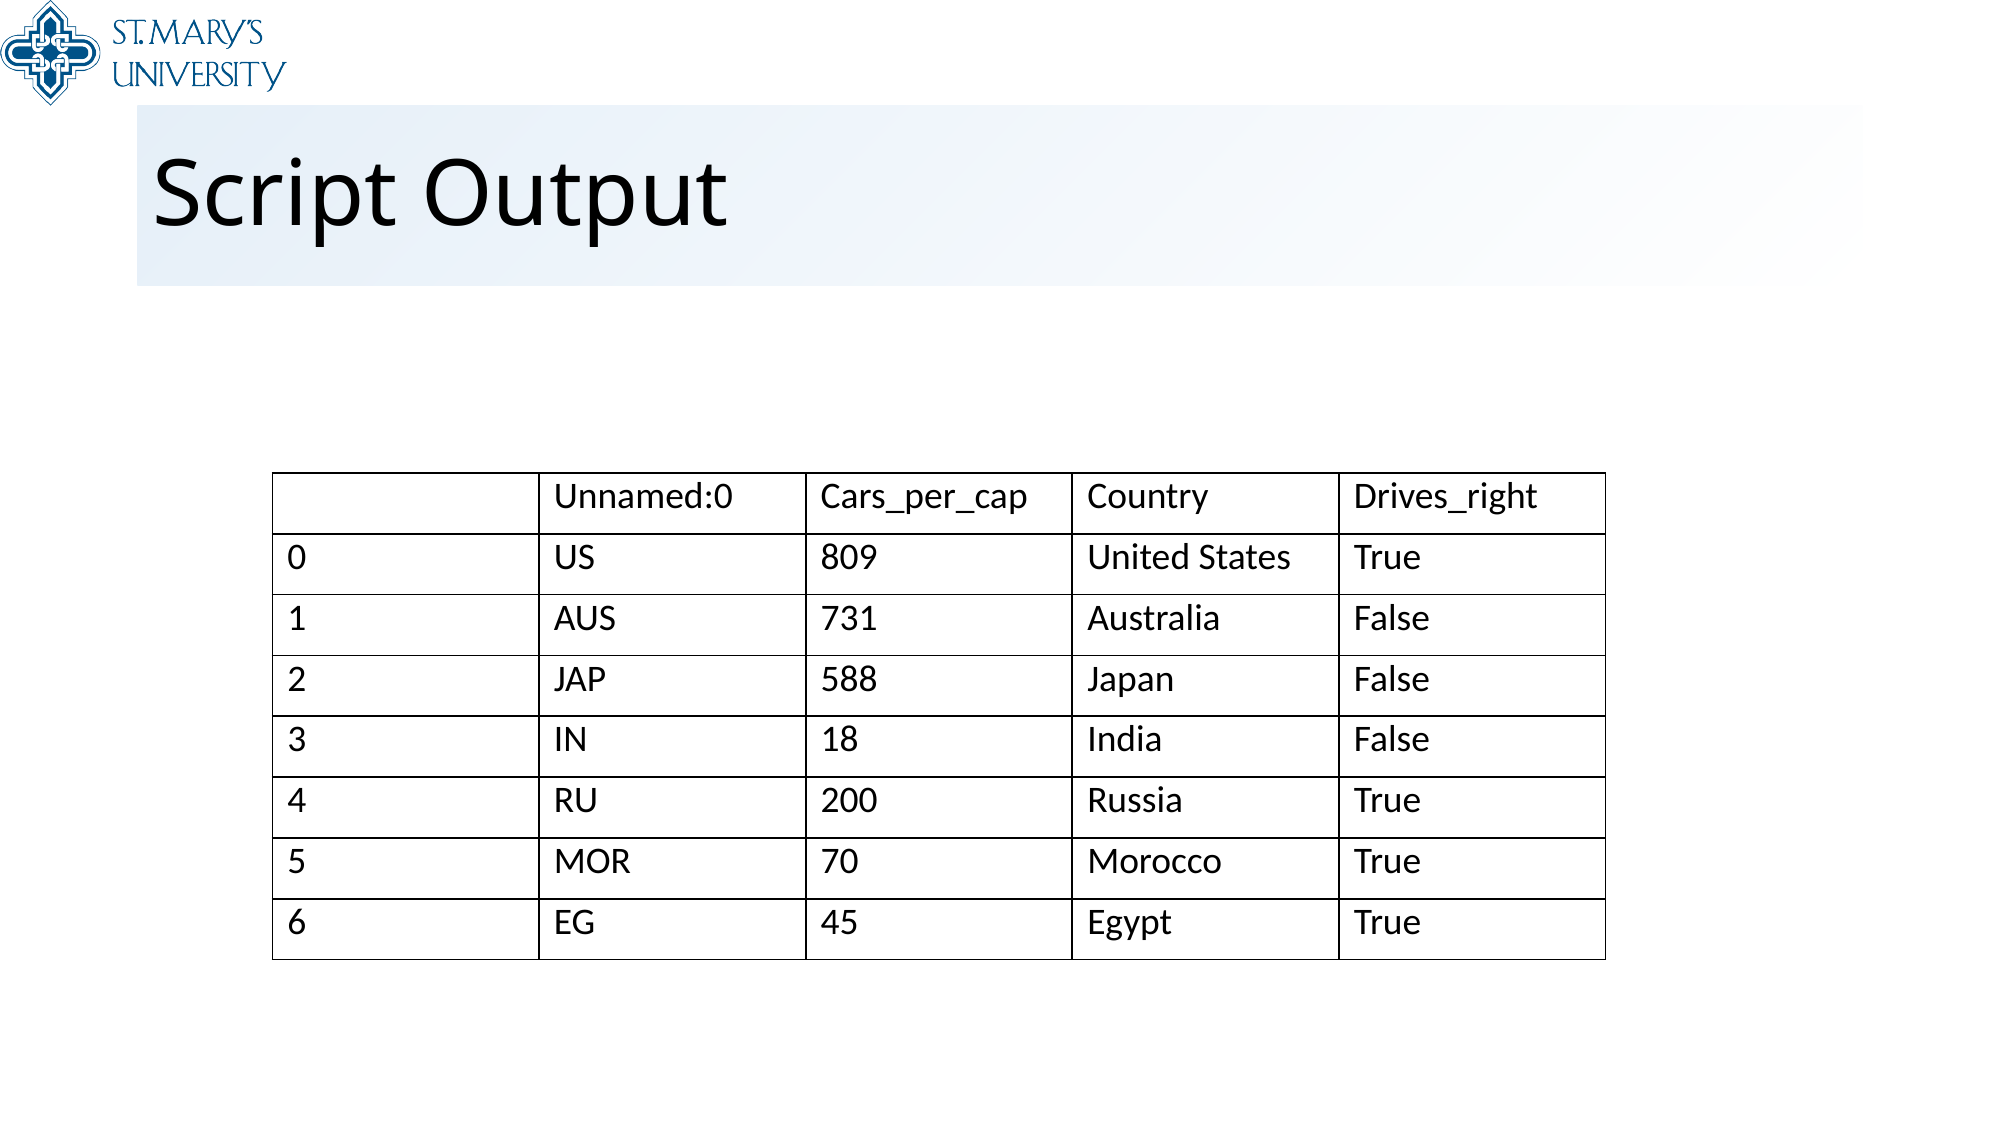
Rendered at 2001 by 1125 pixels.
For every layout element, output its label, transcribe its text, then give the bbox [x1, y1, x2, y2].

table_header Drives_right [1340, 474, 1605, 533]
table_cell IN [540, 717, 805, 776]
table_cell True [1340, 900, 1605, 959]
table_header Country [1073, 474, 1338, 533]
table_cell Japan [1073, 656, 1338, 715]
table_cell 0 [273, 535, 538, 594]
table_cell 6 [273, 900, 538, 959]
table_cell Egypt [1073, 900, 1338, 959]
table_cell Australia [1073, 595, 1338, 655]
table_cell 70 [807, 839, 1071, 898]
table_cell False [1340, 717, 1605, 776]
table_cell United States [1073, 535, 1338, 594]
table_cell 3 [273, 717, 538, 776]
table_cell 5 [273, 839, 538, 898]
table_cell 809 [807, 535, 1071, 594]
table_cell 1 [273, 595, 538, 655]
table_cell MOR [540, 839, 805, 898]
table_cell False [1340, 595, 1605, 655]
table_cell 18 [807, 717, 1071, 776]
list [137, 328, 1863, 1043]
table_cell AUS [540, 595, 805, 655]
table_cell Russia [1073, 778, 1338, 837]
table_cell 731 [807, 595, 1071, 655]
table_cell US [540, 535, 805, 594]
table_cell True [1340, 839, 1605, 898]
table_cell JAP [540, 656, 805, 715]
picture [0, 0, 287, 106]
table_cell 588 [807, 656, 1071, 715]
table_header Cars_per_cap [807, 474, 1071, 533]
table_cell India [1073, 717, 1338, 776]
table_cell 2 [273, 656, 538, 715]
table_cell EG [540, 900, 805, 959]
table_cell RU [540, 778, 805, 837]
table_cell True [1340, 778, 1605, 837]
table_cell Morocco [1073, 839, 1338, 898]
table_cell 4 [273, 778, 538, 837]
table_cell 45 [807, 900, 1071, 959]
table_header Unnamed:0 [540, 474, 805, 533]
table_header [273, 474, 538, 533]
table_cell 200 [807, 778, 1071, 837]
title Script Output [137, 105, 1863, 286]
table_cell False [1340, 656, 1605, 715]
table_cell True [1340, 535, 1605, 594]
